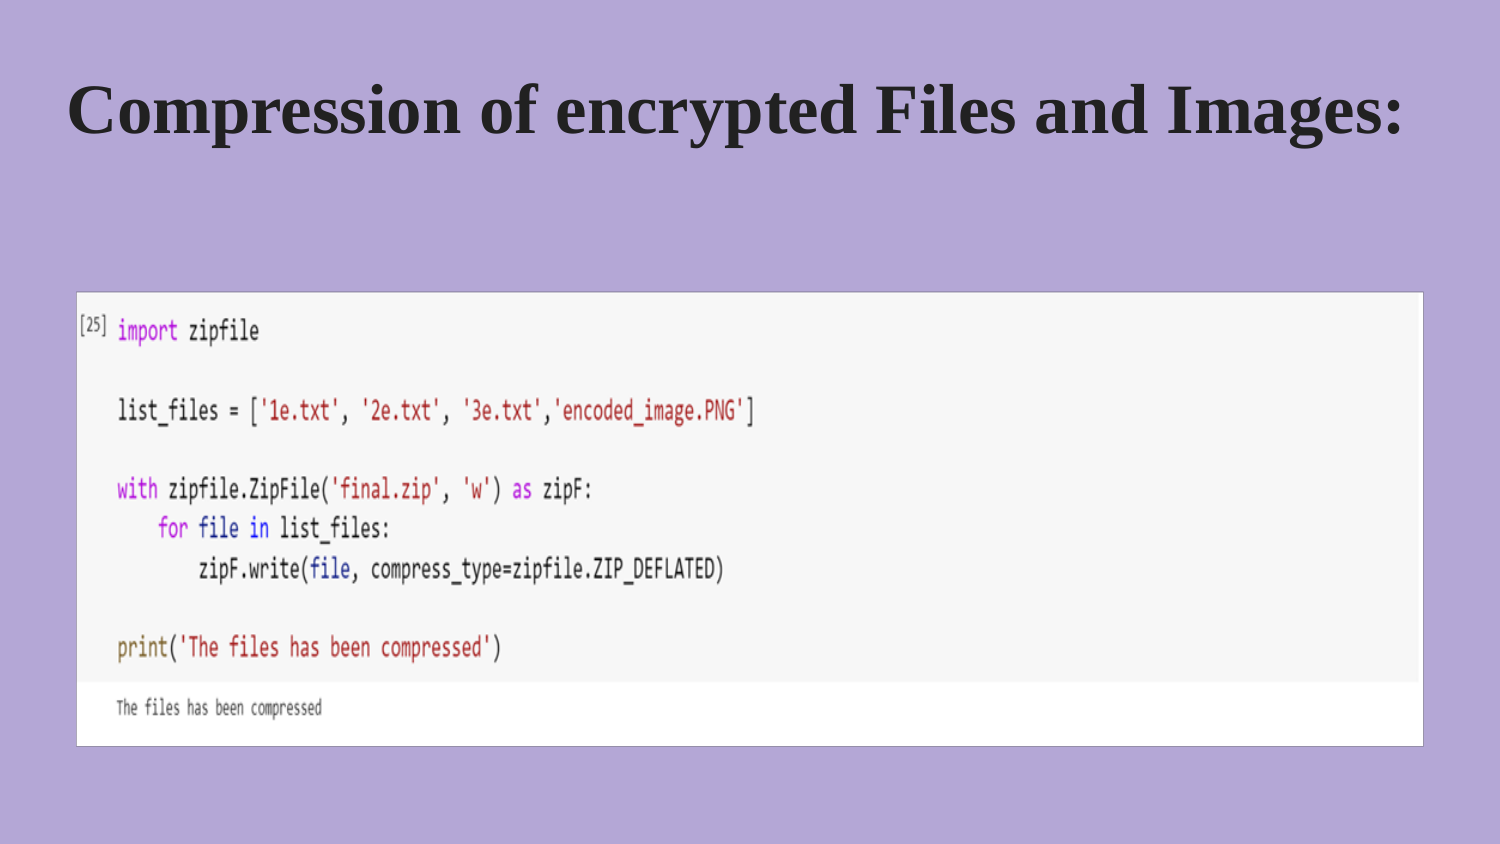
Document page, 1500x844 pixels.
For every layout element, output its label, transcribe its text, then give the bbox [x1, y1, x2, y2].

title Compression of encrypted Files and Images: [51, 48, 1449, 180]
picture [73, 288, 1426, 750]
